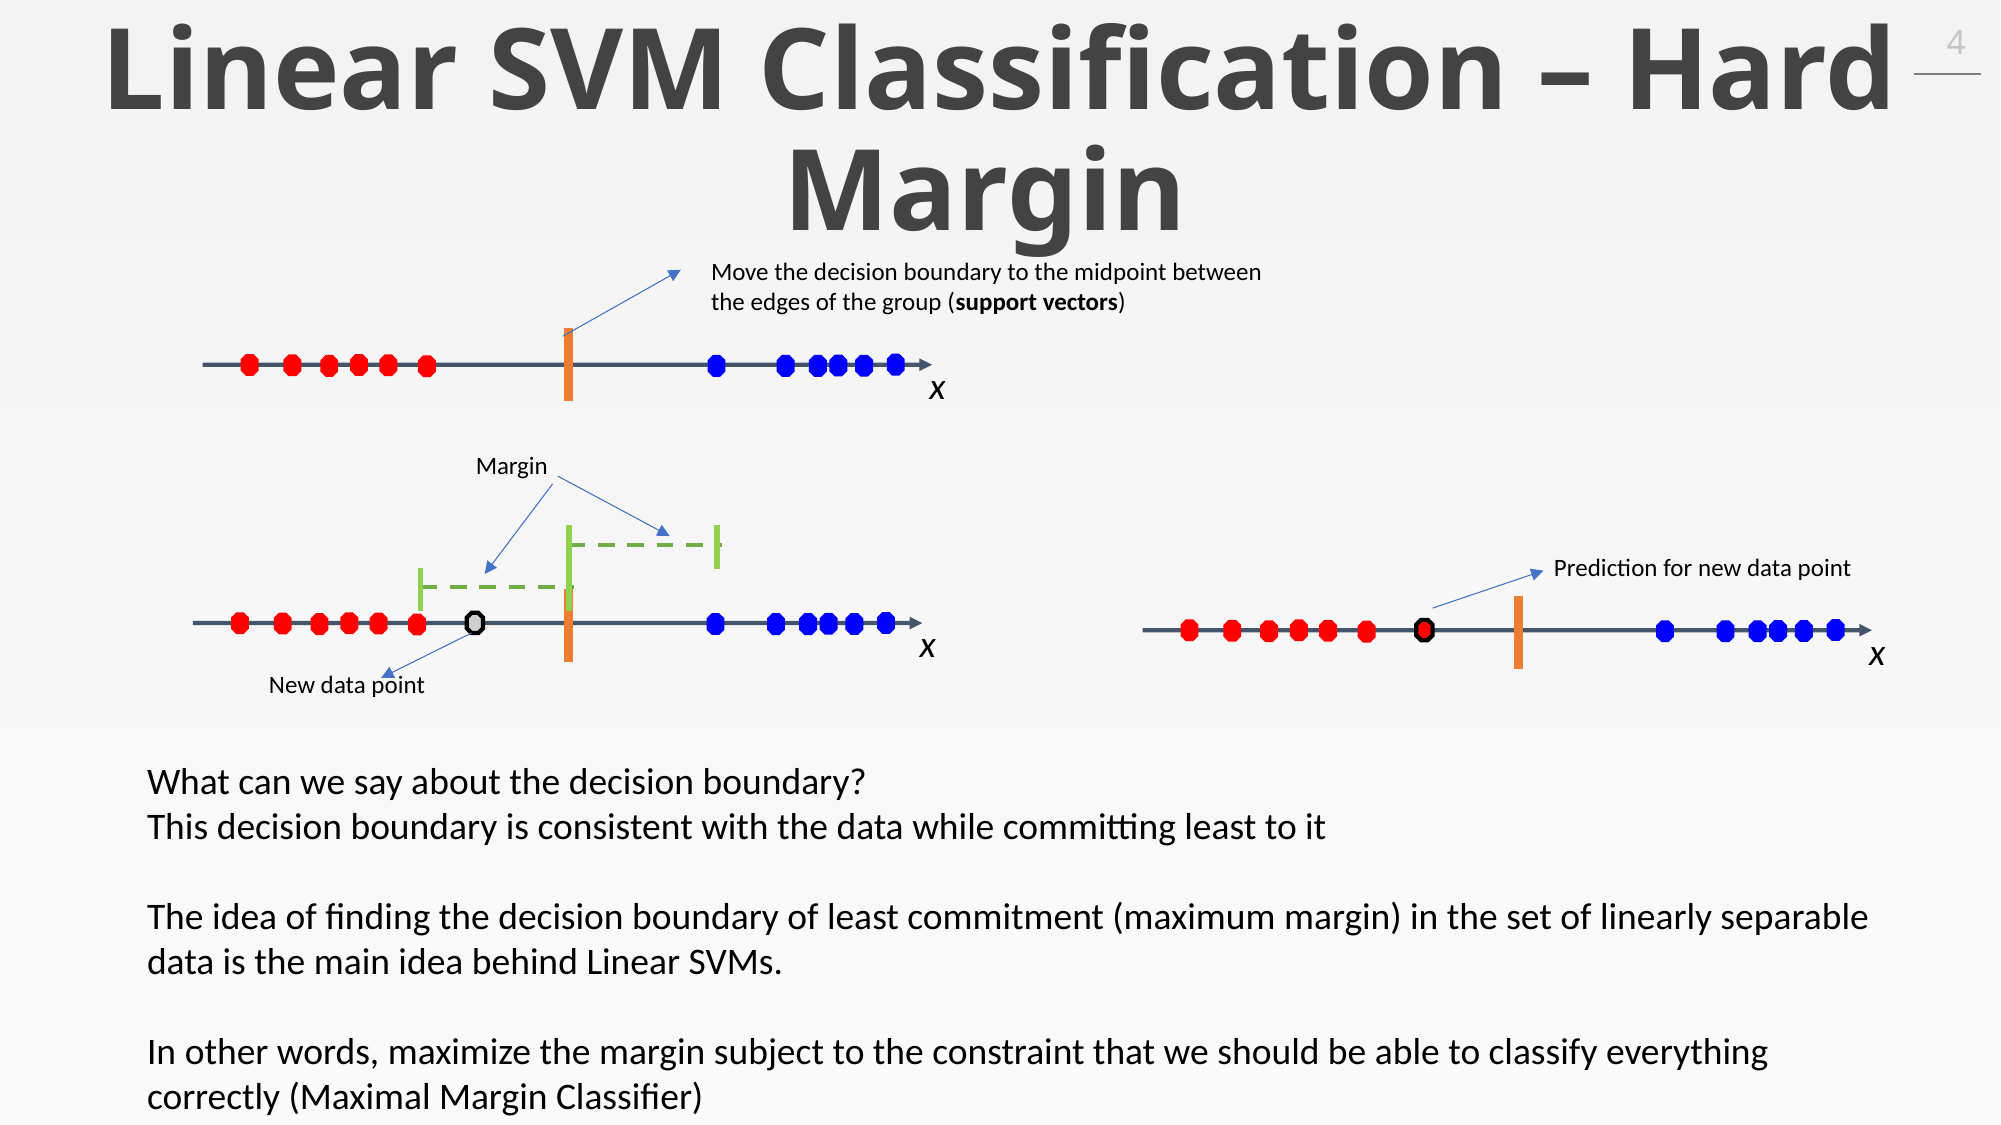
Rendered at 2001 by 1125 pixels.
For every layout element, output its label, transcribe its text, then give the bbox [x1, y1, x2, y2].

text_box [484, 483, 553, 574]
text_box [420, 567, 575, 612]
text_box What can we say about the decision boundary? This decision boundary is consistent with the data while committing least to it The idea of finding the decision boundary of least commitment (maximum margin) in the set of linearly separable data is the main idea behind Linear SVMs. In other words, maximize the margin subject to the constraint that we should be able to classify everything correctly (Maximal Margin Classifier) [132, 749, 1919, 1125]
title Linear SVM Classification – Hard Margin [0, 43, 2000, 224]
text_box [1142, 543, 1939, 704]
text_box Move the decision boundary to the midpoint between the edges of the group (support vectors) [696, 248, 1310, 323]
text_box Margin [461, 442, 794, 487]
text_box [202, 327, 999, 439]
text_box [557, 476, 670, 537]
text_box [568, 525, 723, 569]
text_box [192, 588, 989, 708]
slide_number 4 [1896, 13, 1981, 74]
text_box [562, 269, 681, 337]
